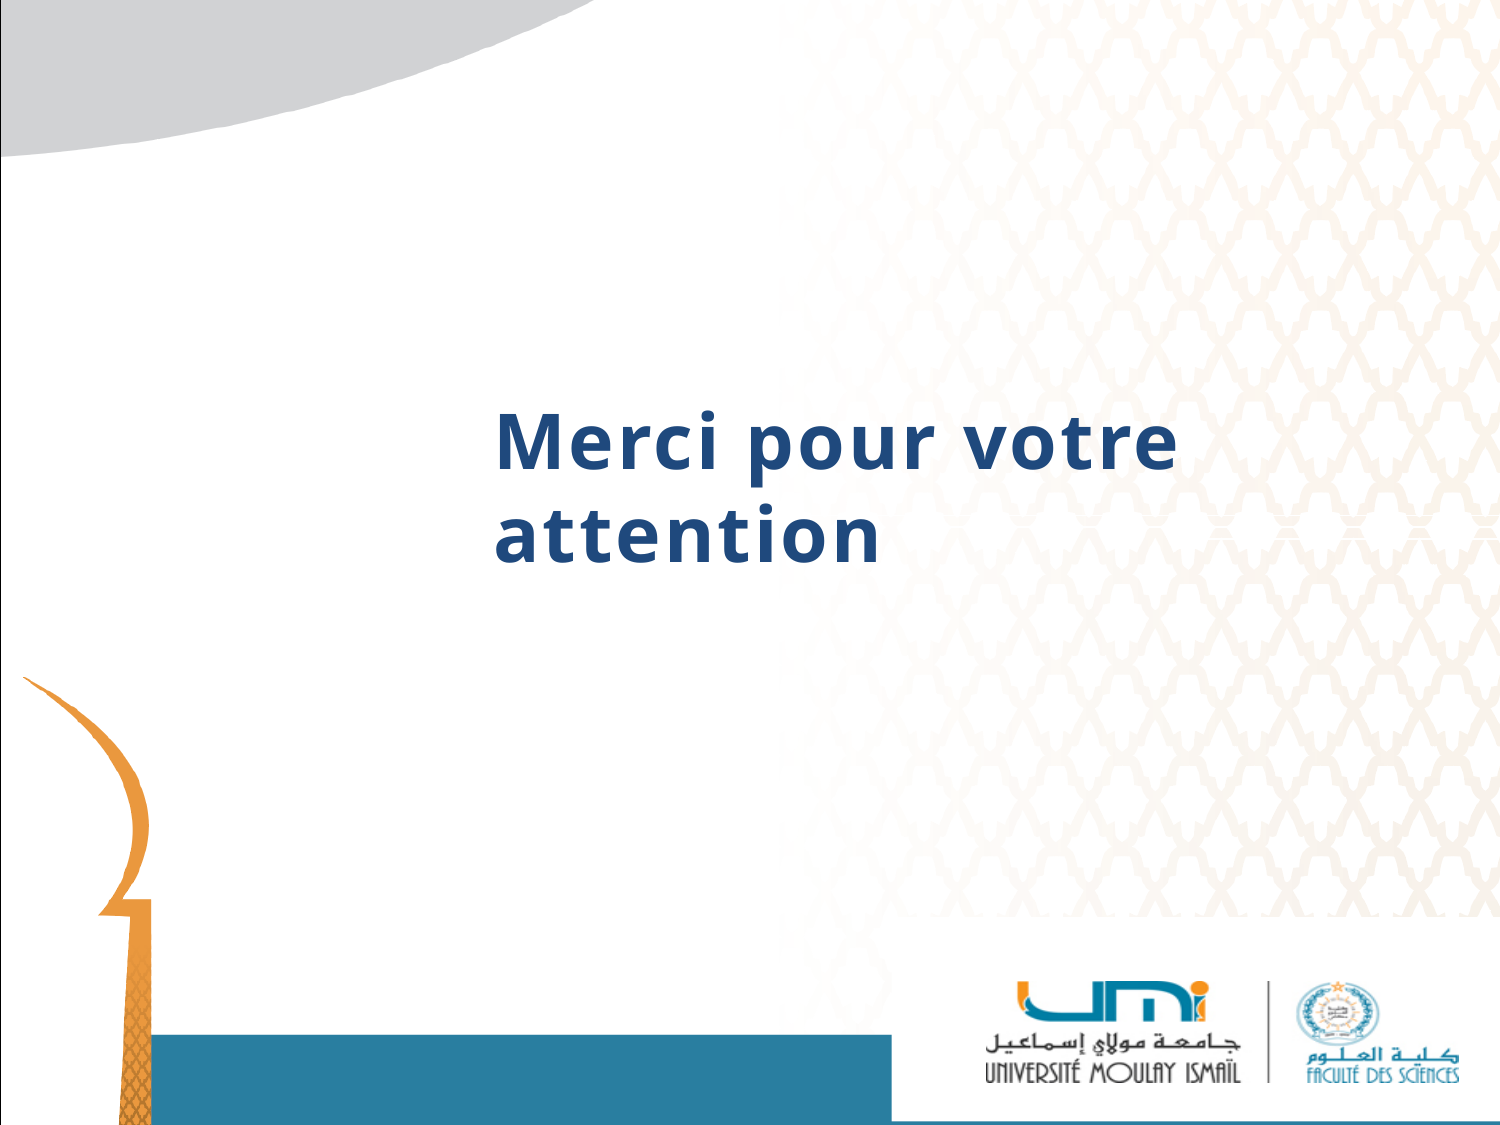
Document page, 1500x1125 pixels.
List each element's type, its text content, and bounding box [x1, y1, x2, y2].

picture [0, 0, 1500, 1125]
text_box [891, 916, 1500, 1122]
text_box Merci pour votre attention [478, 385, 1500, 585]
